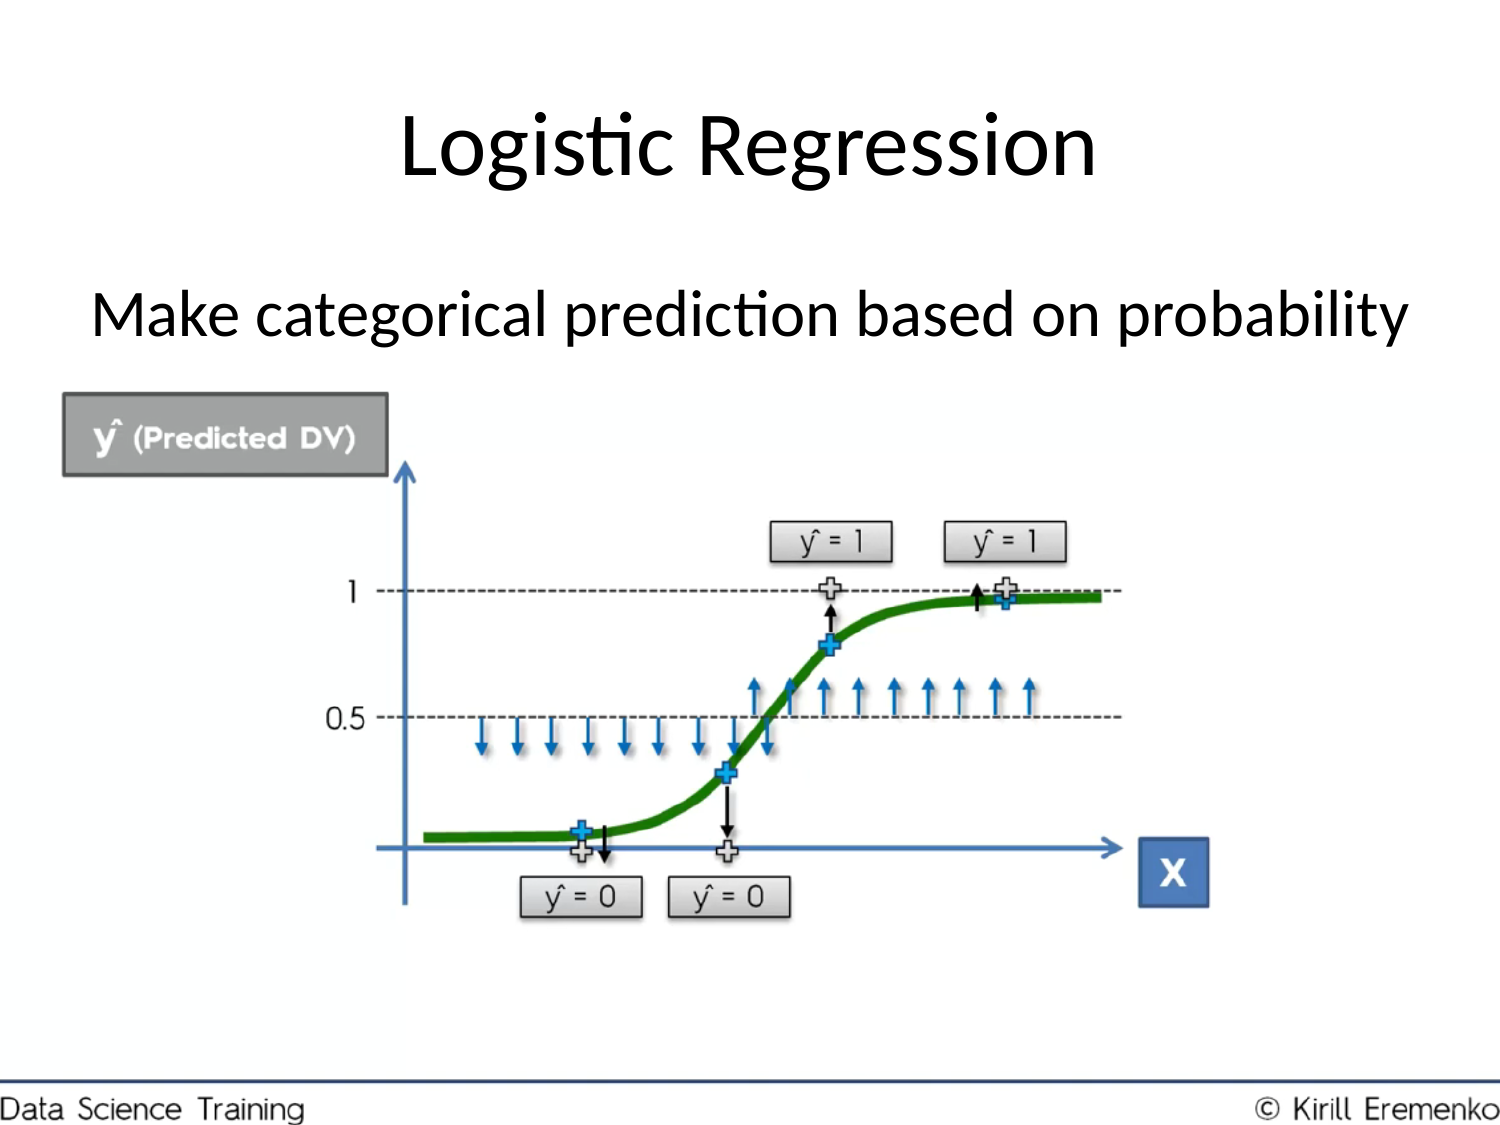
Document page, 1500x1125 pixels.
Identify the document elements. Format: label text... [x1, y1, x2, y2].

picture [0, 391, 1500, 1125]
list Make categorical prediction based on probability [75, 262, 1463, 390]
title Logistic Regression [75, 45, 1425, 233]
